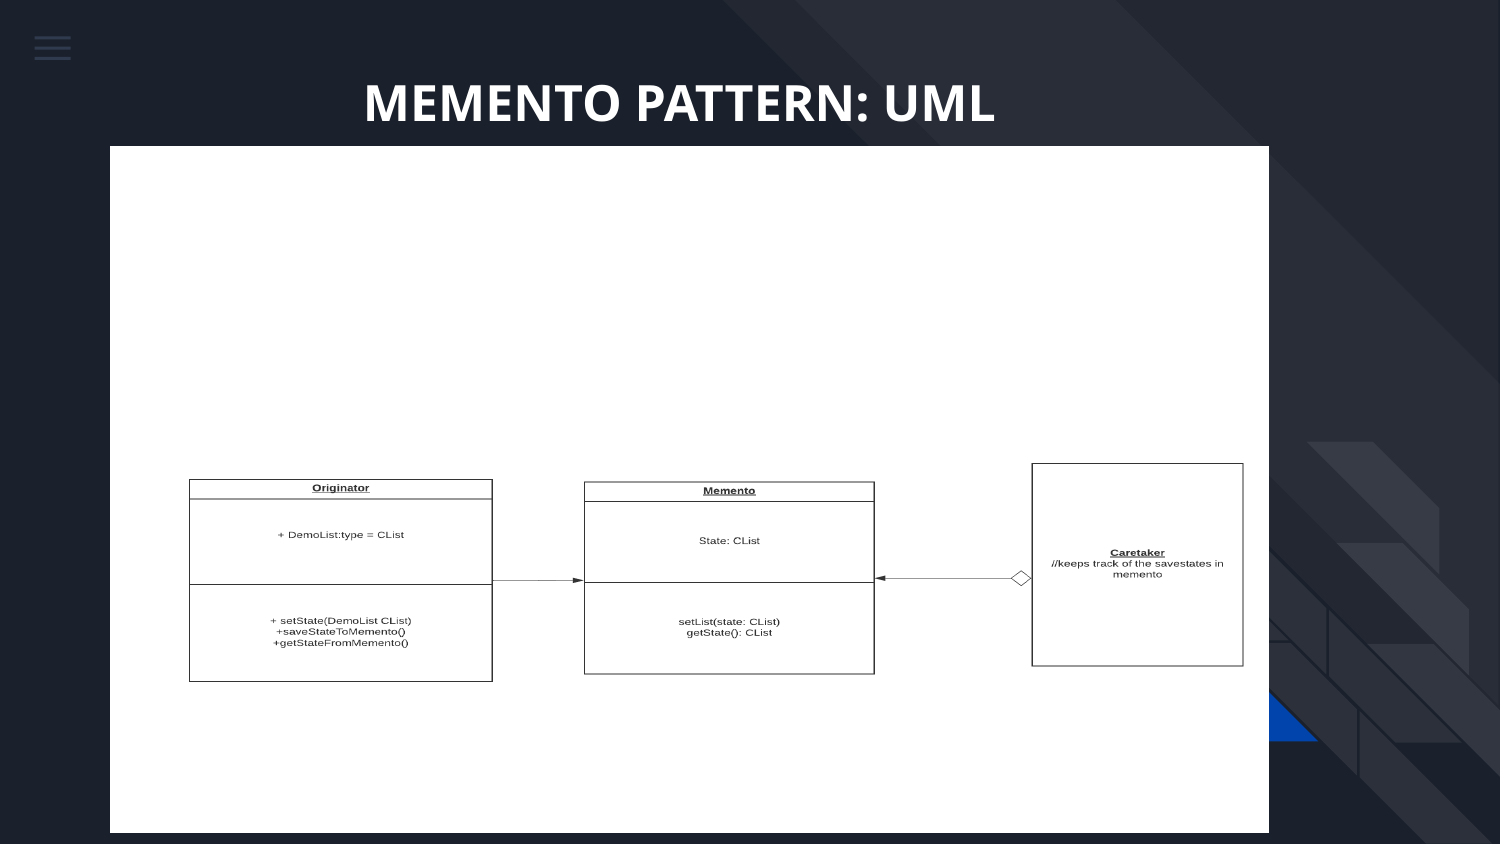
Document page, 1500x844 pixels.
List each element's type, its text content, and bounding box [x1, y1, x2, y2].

title MEMENTO PATTERN: UML [303, 7, 1056, 144]
picture [110, 146, 1269, 834]
